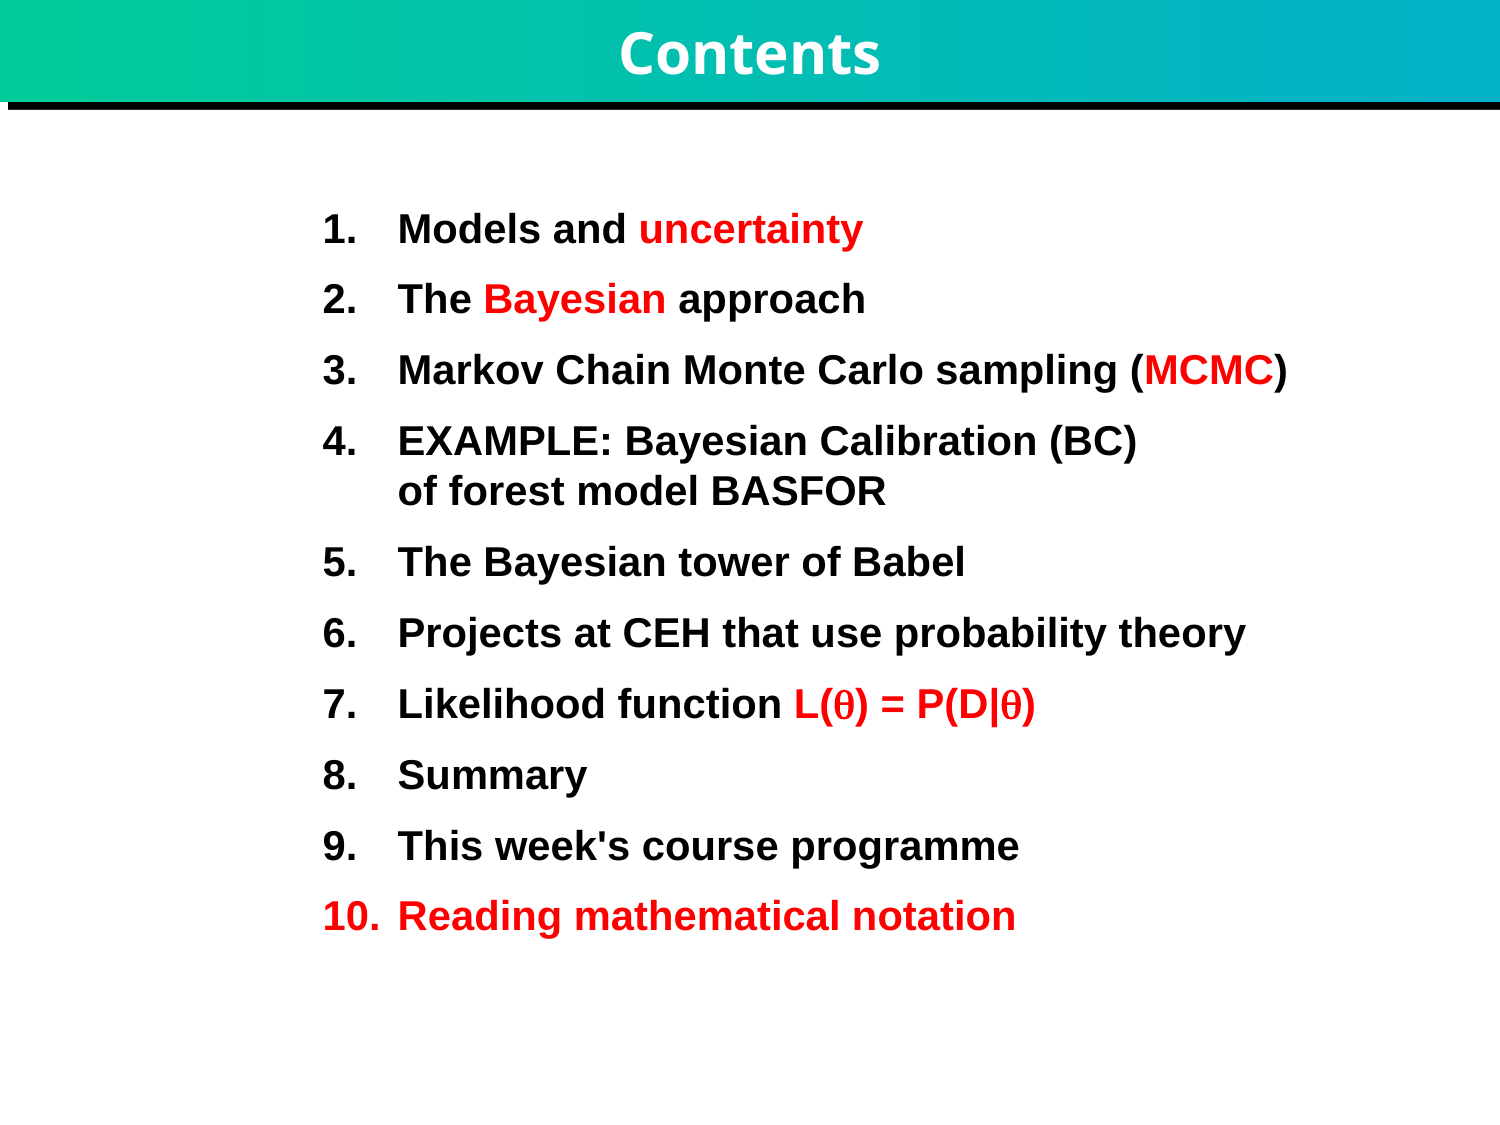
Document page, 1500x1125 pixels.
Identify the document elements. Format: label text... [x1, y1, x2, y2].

text_box Models and uncertainty The Bayesian approach Markov Chain Monte Carlo sampling (MCMC) EXAMPLE: Bayesian Calibration (BC) of forest model BASFOR The Bayesian tower of Babel Projects at CEH that use probability theory Likelihood function L() = P(D|) Summary This week's course programme Reading mathematical notation [307, 193, 1446, 947]
title Contents [0, 0, 1500, 102]
